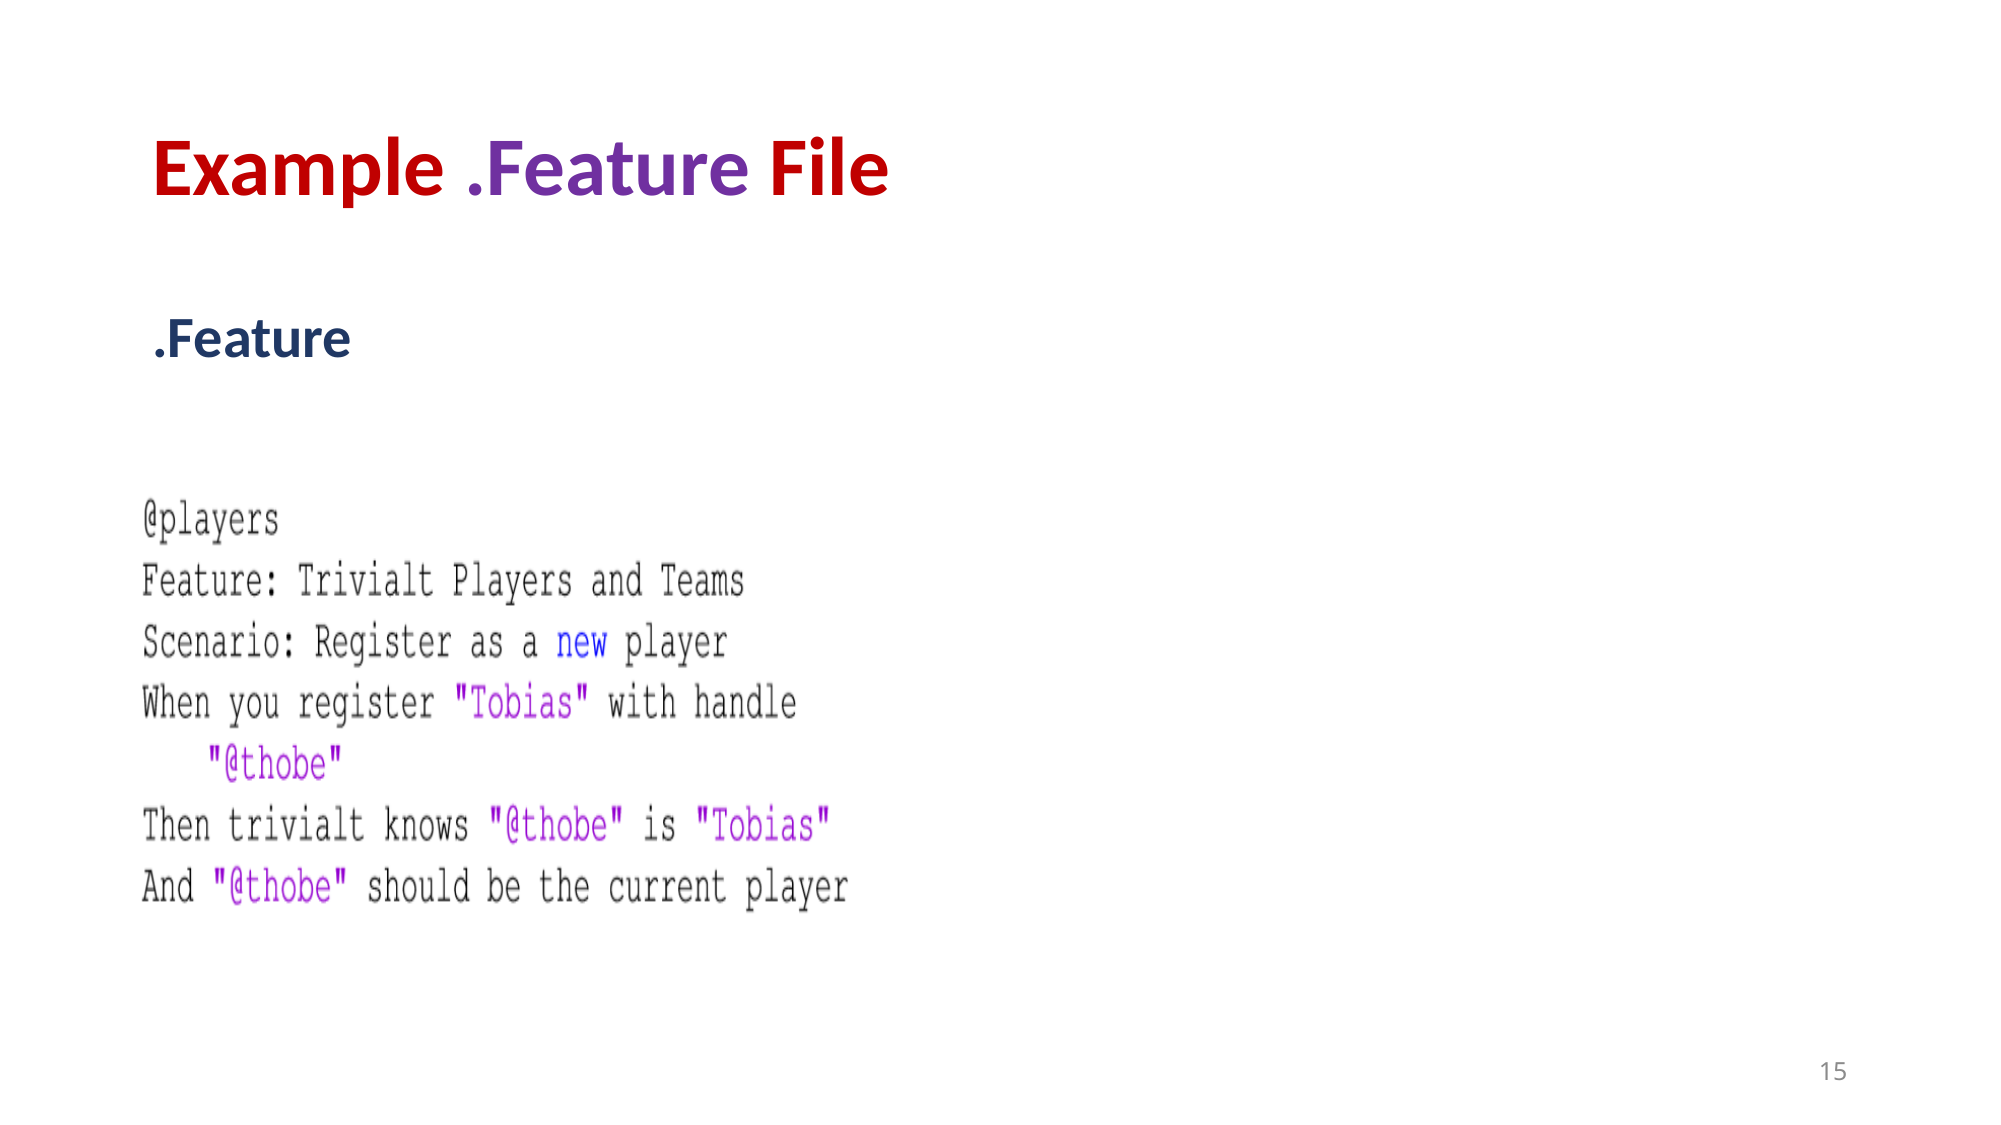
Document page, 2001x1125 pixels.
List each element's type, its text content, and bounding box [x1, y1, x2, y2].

slide_number 15 [1412, 1042, 1863, 1103]
title Example .Feature File [137, 59, 1863, 278]
list .Feature [137, 299, 379, 402]
picture [118, 487, 862, 925]
